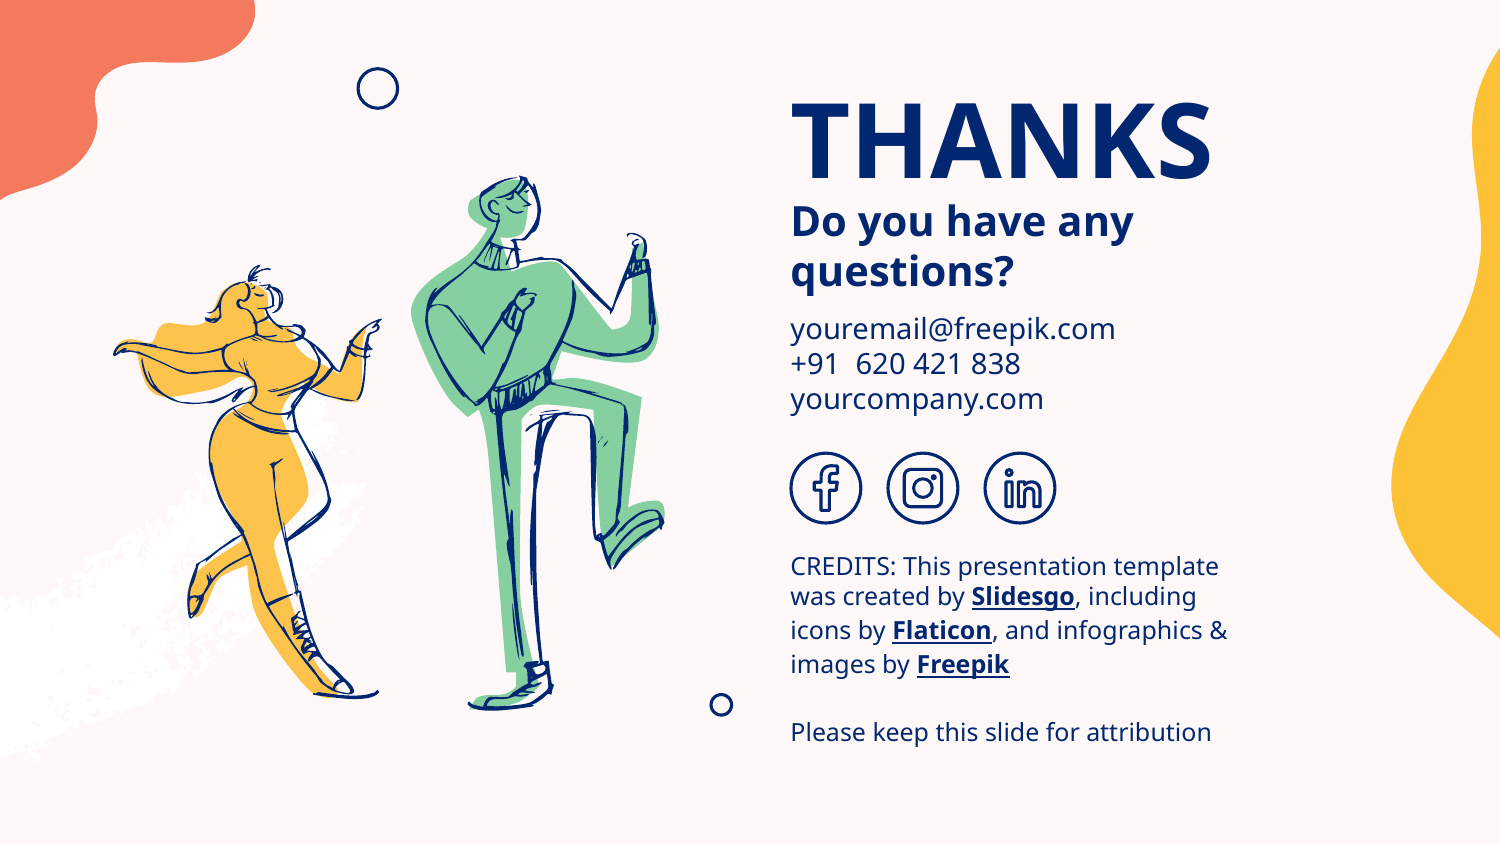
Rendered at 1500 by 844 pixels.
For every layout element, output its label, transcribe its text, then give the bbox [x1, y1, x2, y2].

text_box [888, 453, 958, 517]
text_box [112, 264, 352, 708]
subtitle Do you have any questions? [775, 214, 1330, 276]
text_box [790, 453, 861, 523]
text_box [903, 516, 944, 523]
text_box [814, 465, 838, 511]
text_box [985, 453, 1055, 523]
text_box Please keep this slide for attribution [775, 706, 1329, 755]
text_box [1004, 467, 1042, 509]
title THANKS [775, 68, 1330, 205]
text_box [902, 467, 944, 509]
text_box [357, 68, 732, 716]
subtitle youremail@freepik.com +91 620 421 838 yourcompany.com [775, 286, 1330, 440]
